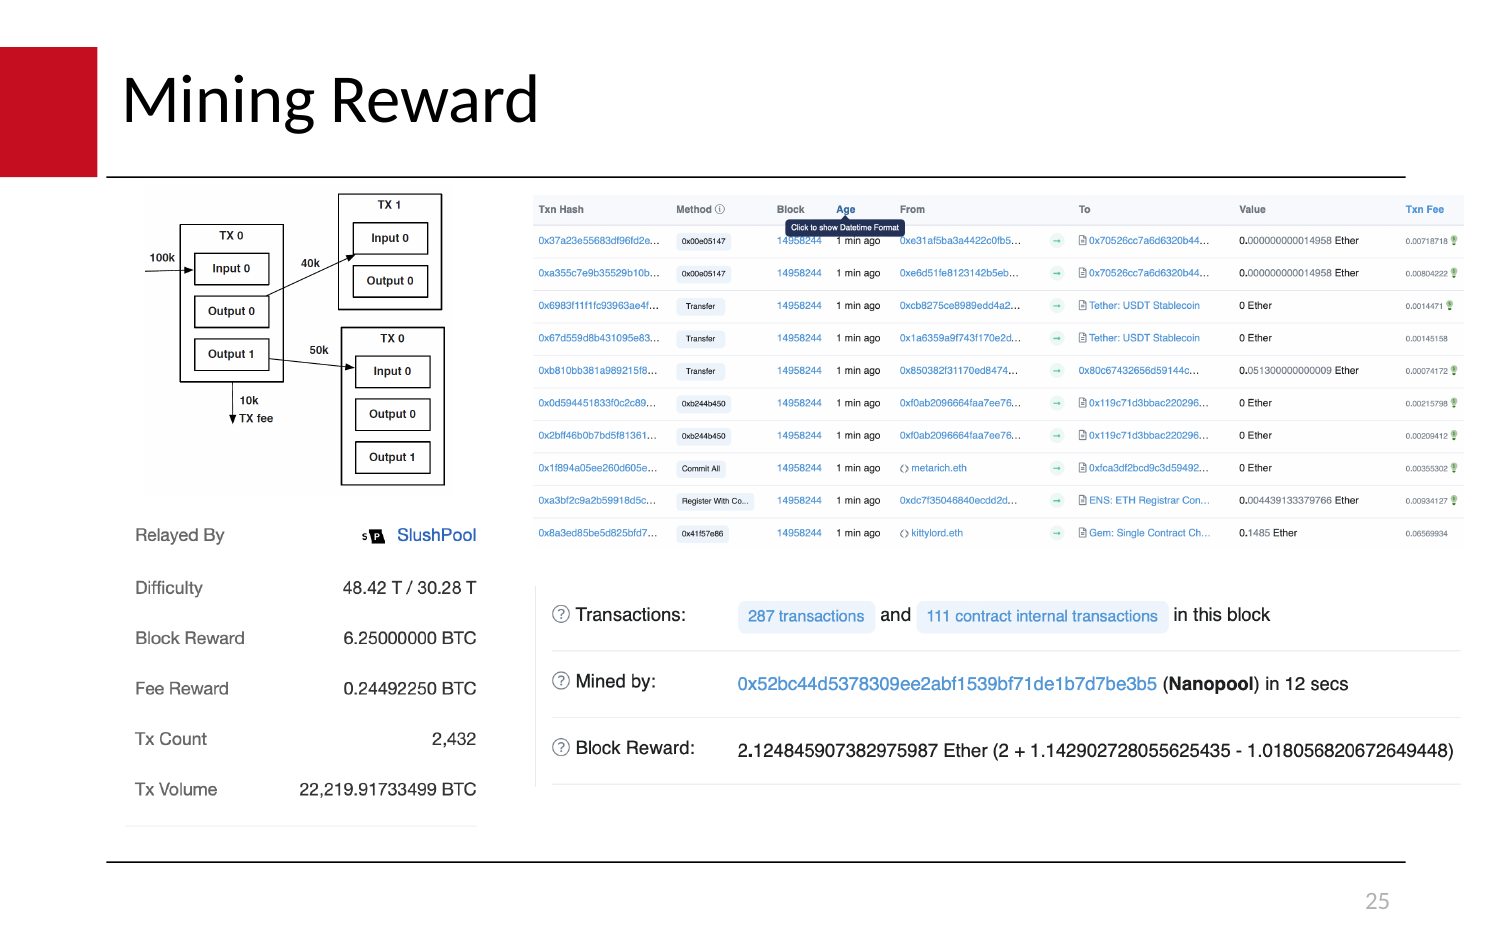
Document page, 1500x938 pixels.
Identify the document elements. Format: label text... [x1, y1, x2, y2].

picture [145, 182, 453, 495]
picture [533, 195, 1464, 548]
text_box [535, 586, 1461, 787]
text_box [125, 501, 497, 829]
title Mining Reward [106, 47, 1195, 154]
slide_number 25 [1101, 880, 1406, 918]
